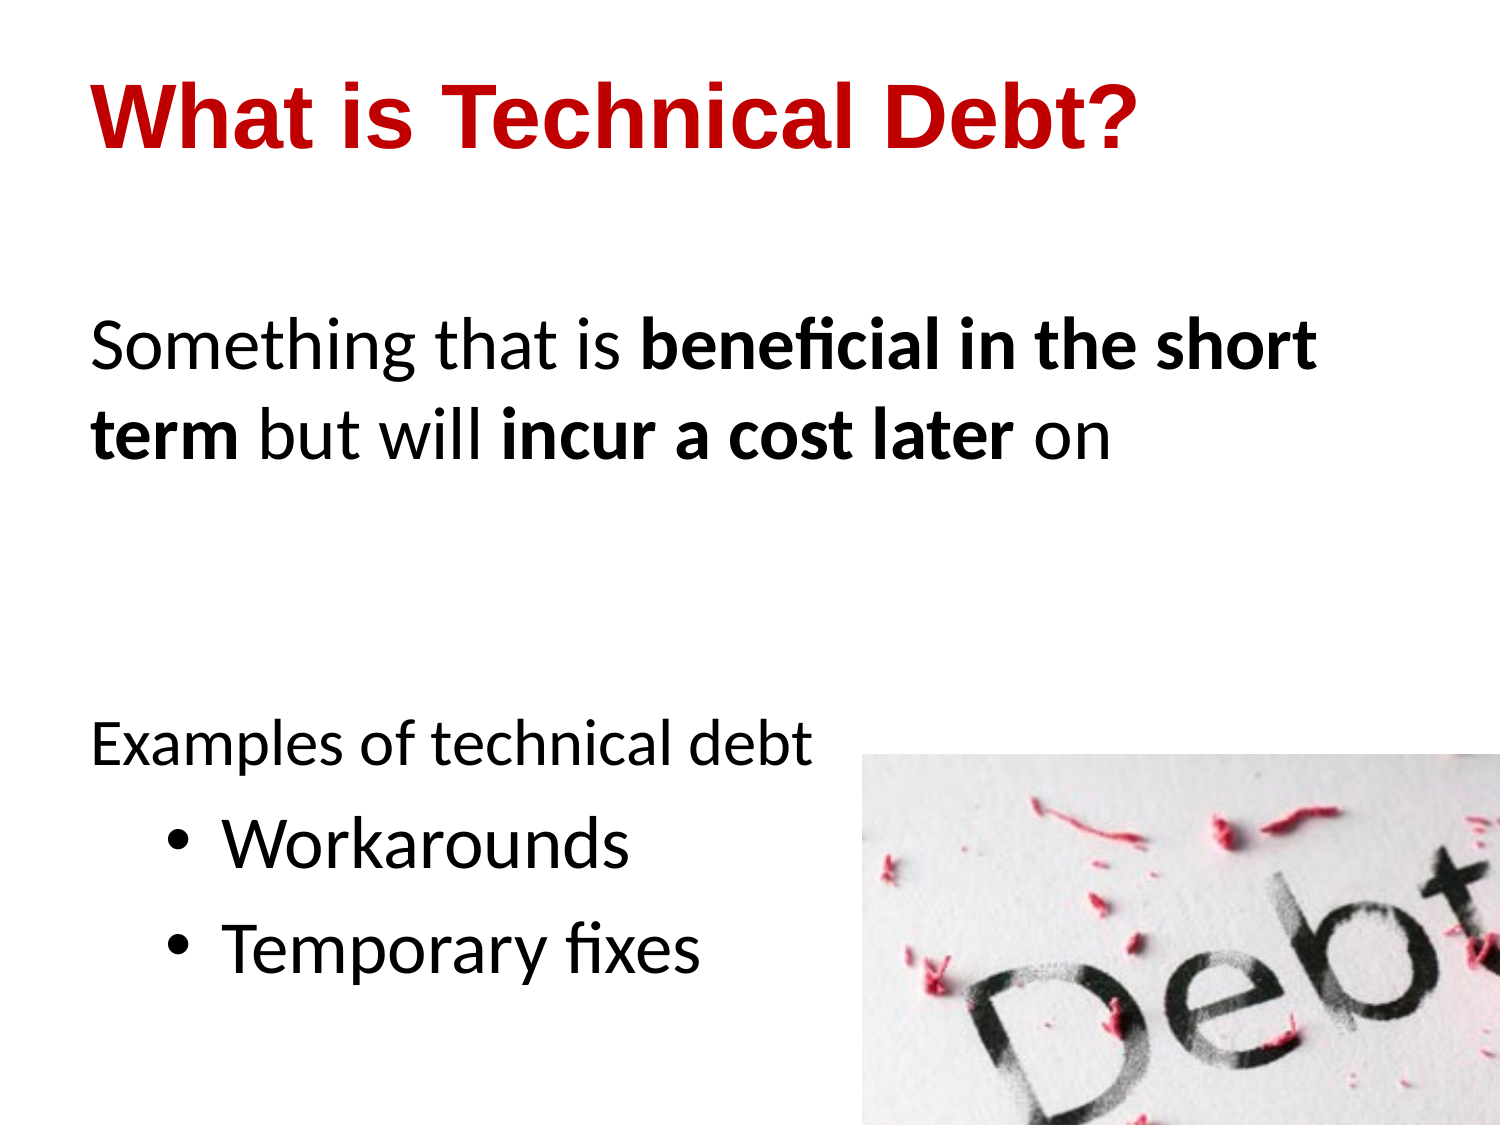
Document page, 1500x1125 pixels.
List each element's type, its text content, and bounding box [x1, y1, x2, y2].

text_box [75, 772, 857, 984]
picture [862, 753, 1500, 1125]
list Something that is beneficial in the short term but will incur a cost later on Examples of technical debt Workarounds Temporary fixes [75, 287, 1413, 772]
text_box [99, 797, 857, 1009]
title What is Technical Debt? [75, 36, 1424, 188]
